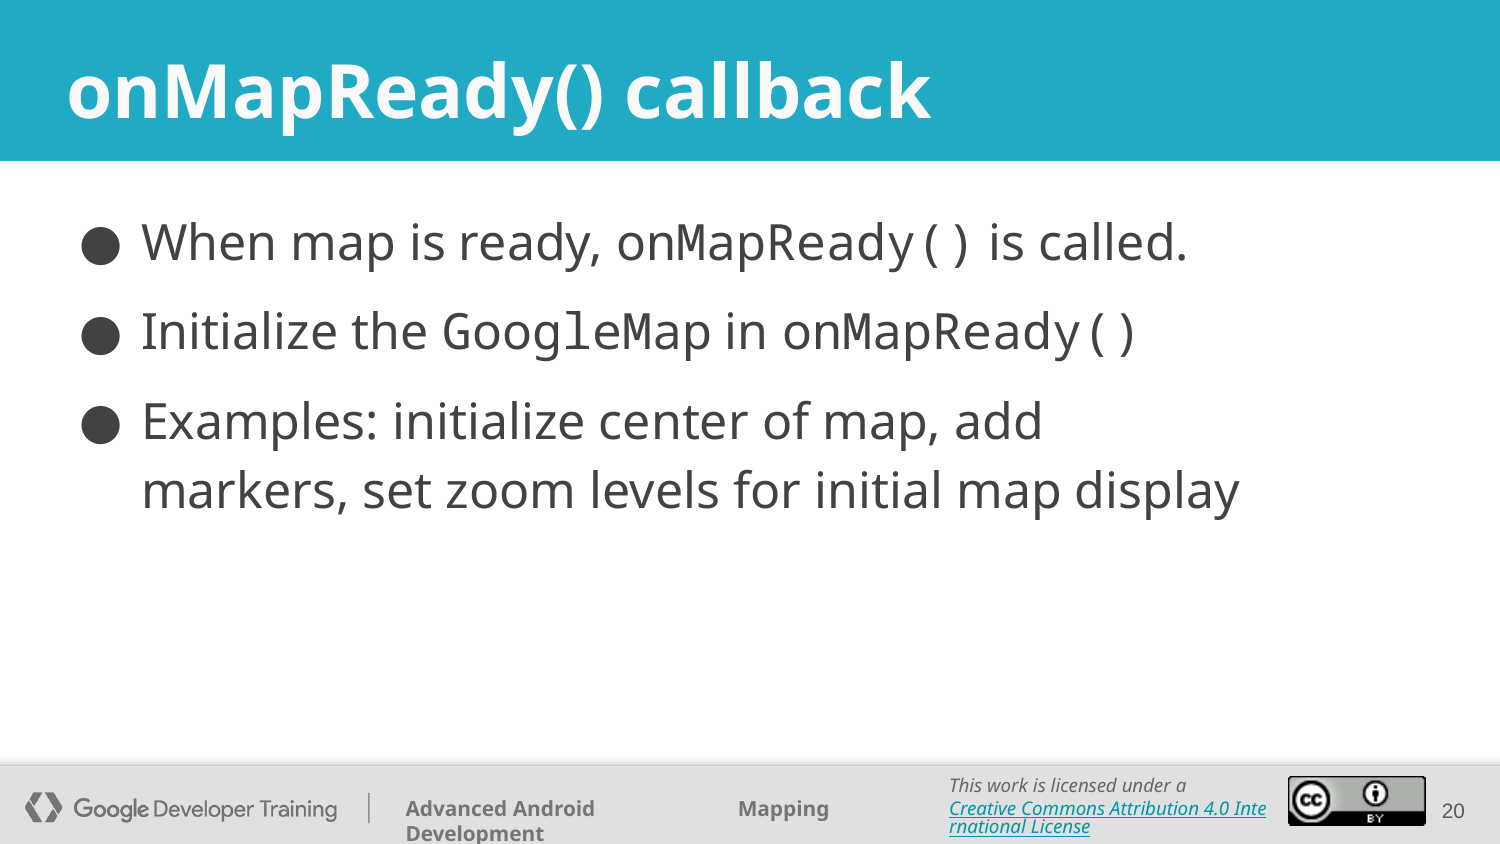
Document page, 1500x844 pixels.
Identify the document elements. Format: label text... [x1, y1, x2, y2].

title onMapReady() callback [51, 28, 1449, 122]
picture [0, 161, 1500, 844]
slide_number 20 [1389, 777, 1480, 842]
list When map is ready, onMapReady() is called. Initialize the GoogleMap in onMapReady() Examples: initialize center of map, add markers, set zoom levels for initial map display [51, 185, 1266, 709]
